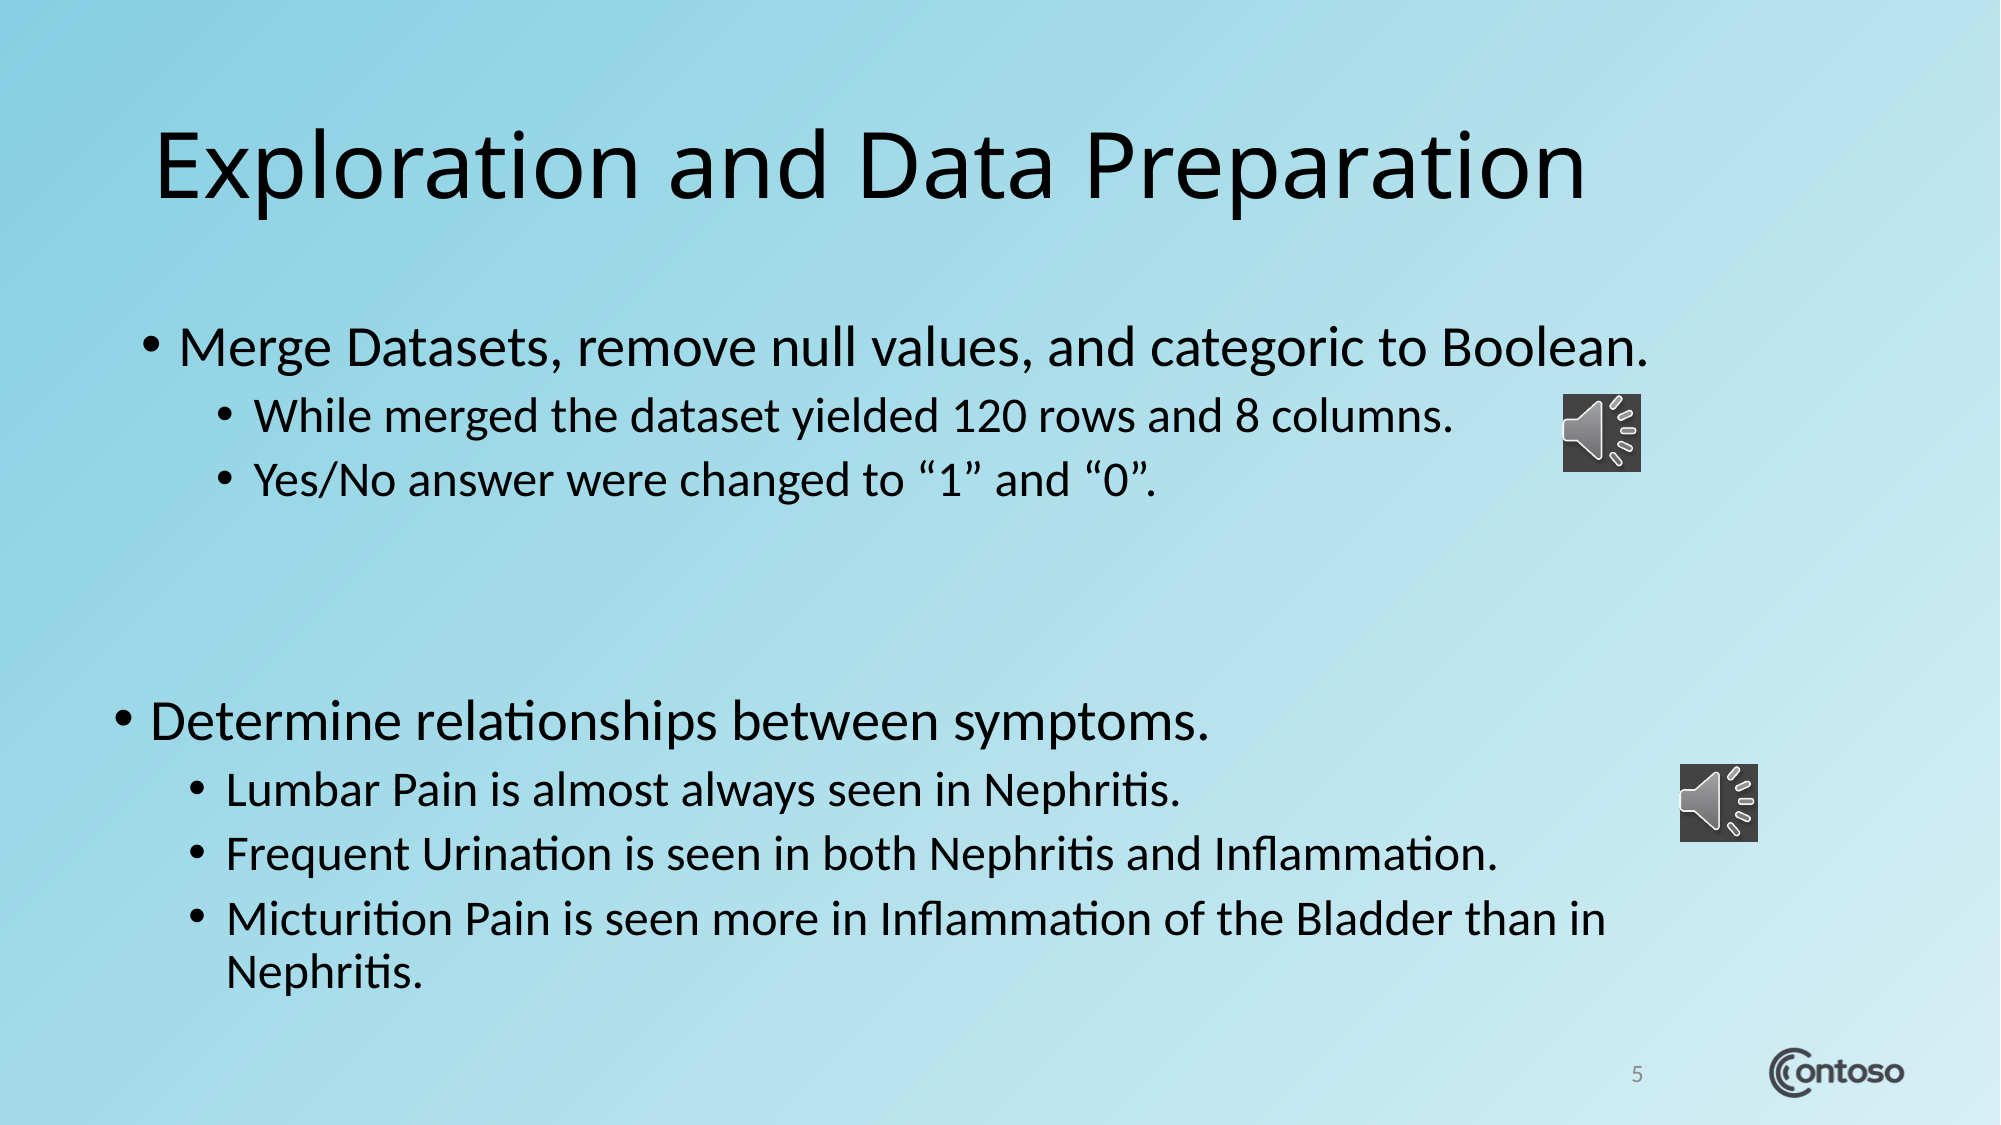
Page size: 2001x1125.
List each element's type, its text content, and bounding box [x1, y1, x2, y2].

list Merge Datasets, remove null values, and categoric to Boolean. While merged the dataset yielded 120 rows and 8 columns. Yes/No answer were changed to “1” and “0”. [126, 308, 1852, 652]
title Exploration and Data Preparation [137, 59, 1863, 278]
picture [1561, 393, 1642, 474]
picture [1678, 763, 1759, 844]
text_box Determine relationships between symptoms. Lumbar Pain is almost always seen in Nephritis. Frequent Urination is seen in both Nephritis and Inflammation. Micturition Pain is seen more in Inflammation of the Bladder than in Nephritis. [98, 682, 1824, 1025]
slide_number 5 [1412, 1042, 1863, 1103]
